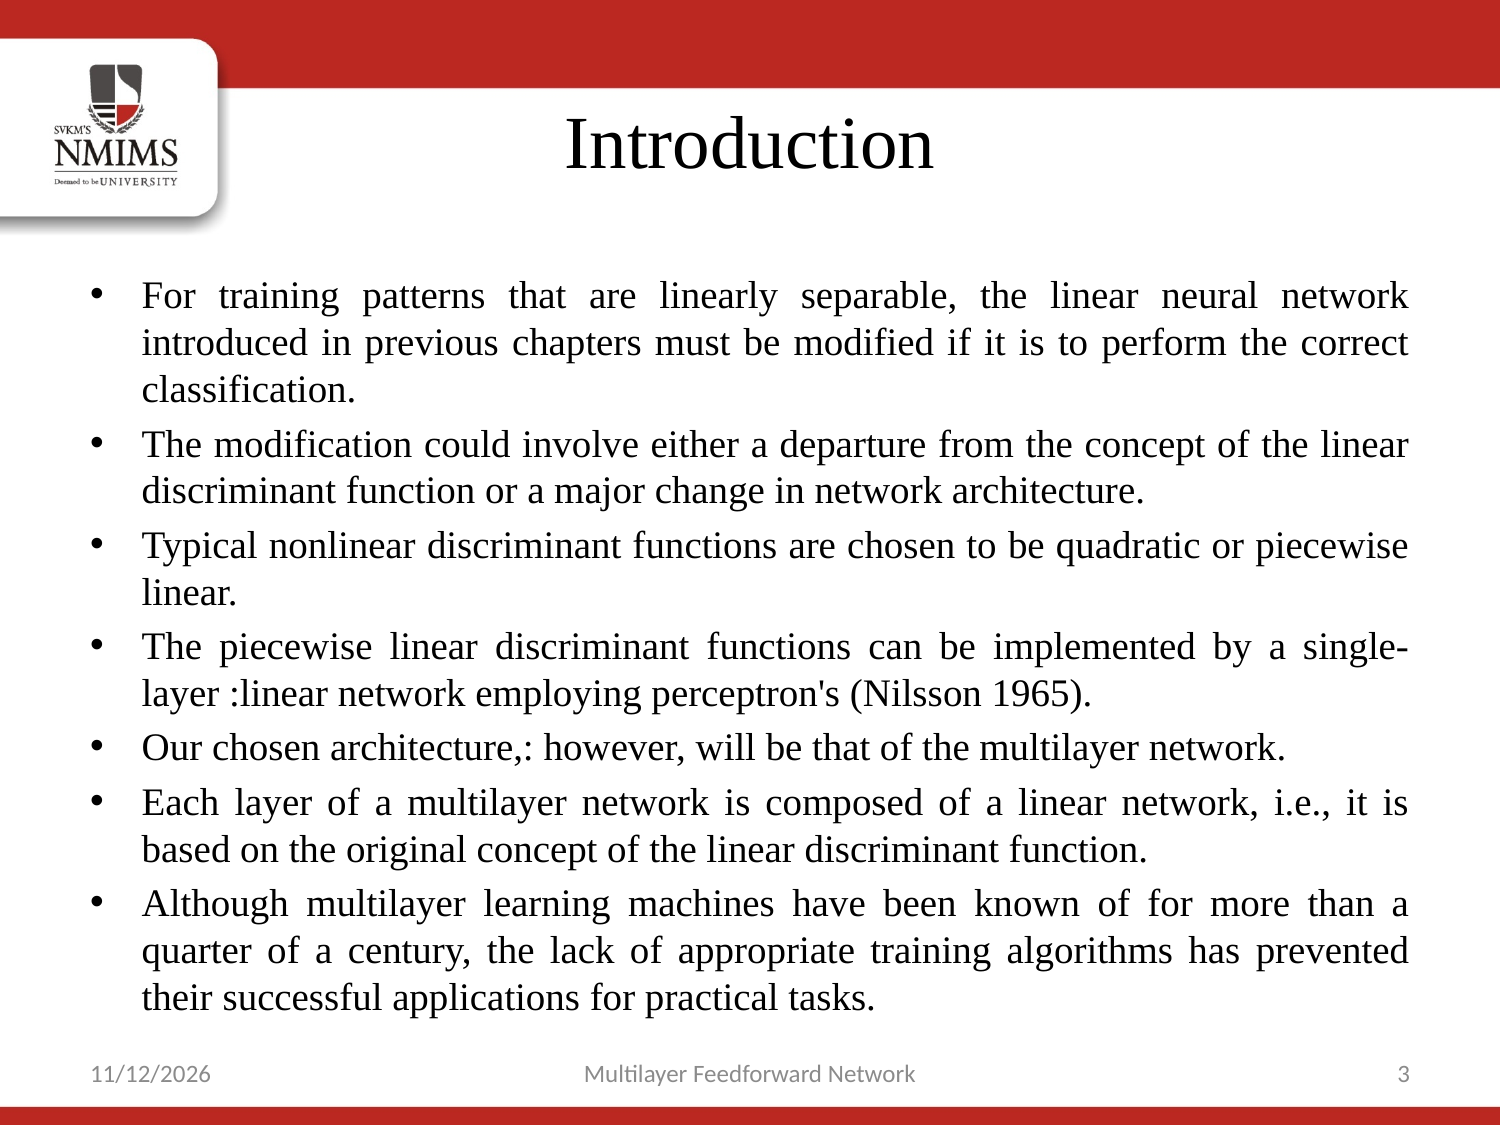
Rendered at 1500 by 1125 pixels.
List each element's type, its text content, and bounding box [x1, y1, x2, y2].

list For training patterns that are linearly separable, the linear neural network introduced in previous chapters must be modified if it is to perform the correct classification. The modification could involve either a departure from the concept of the linear discriminant function or a major change in network architecture. Typical nonlinear discriminant functions are chosen to be quadratic or piecewise linear. The piecewise linear discriminant functions can be implemented by a single-layer :linear network employing perceptron's (Nilsson 1965). Our chosen architecture,: however, will be that of the multilayer network. Each layer of a multilayer network is composed of a linear network, i.e., it is based on the original concept of the linear discriminant function. Although multilayer learning machines have been known of for more than a quarter of a century, the lack of appropriate training algorithms has prevented their successful applications for practical tasks. [75, 262, 1425, 1043]
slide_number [75, 1042, 425, 1103]
title Introduction [75, 45, 1425, 233]
picture [0, 0, 1500, 1125]
slide_number 3 [1074, 1042, 1425, 1103]
footer Multilayer Feedforward Network [462, 1042, 1038, 1103]
